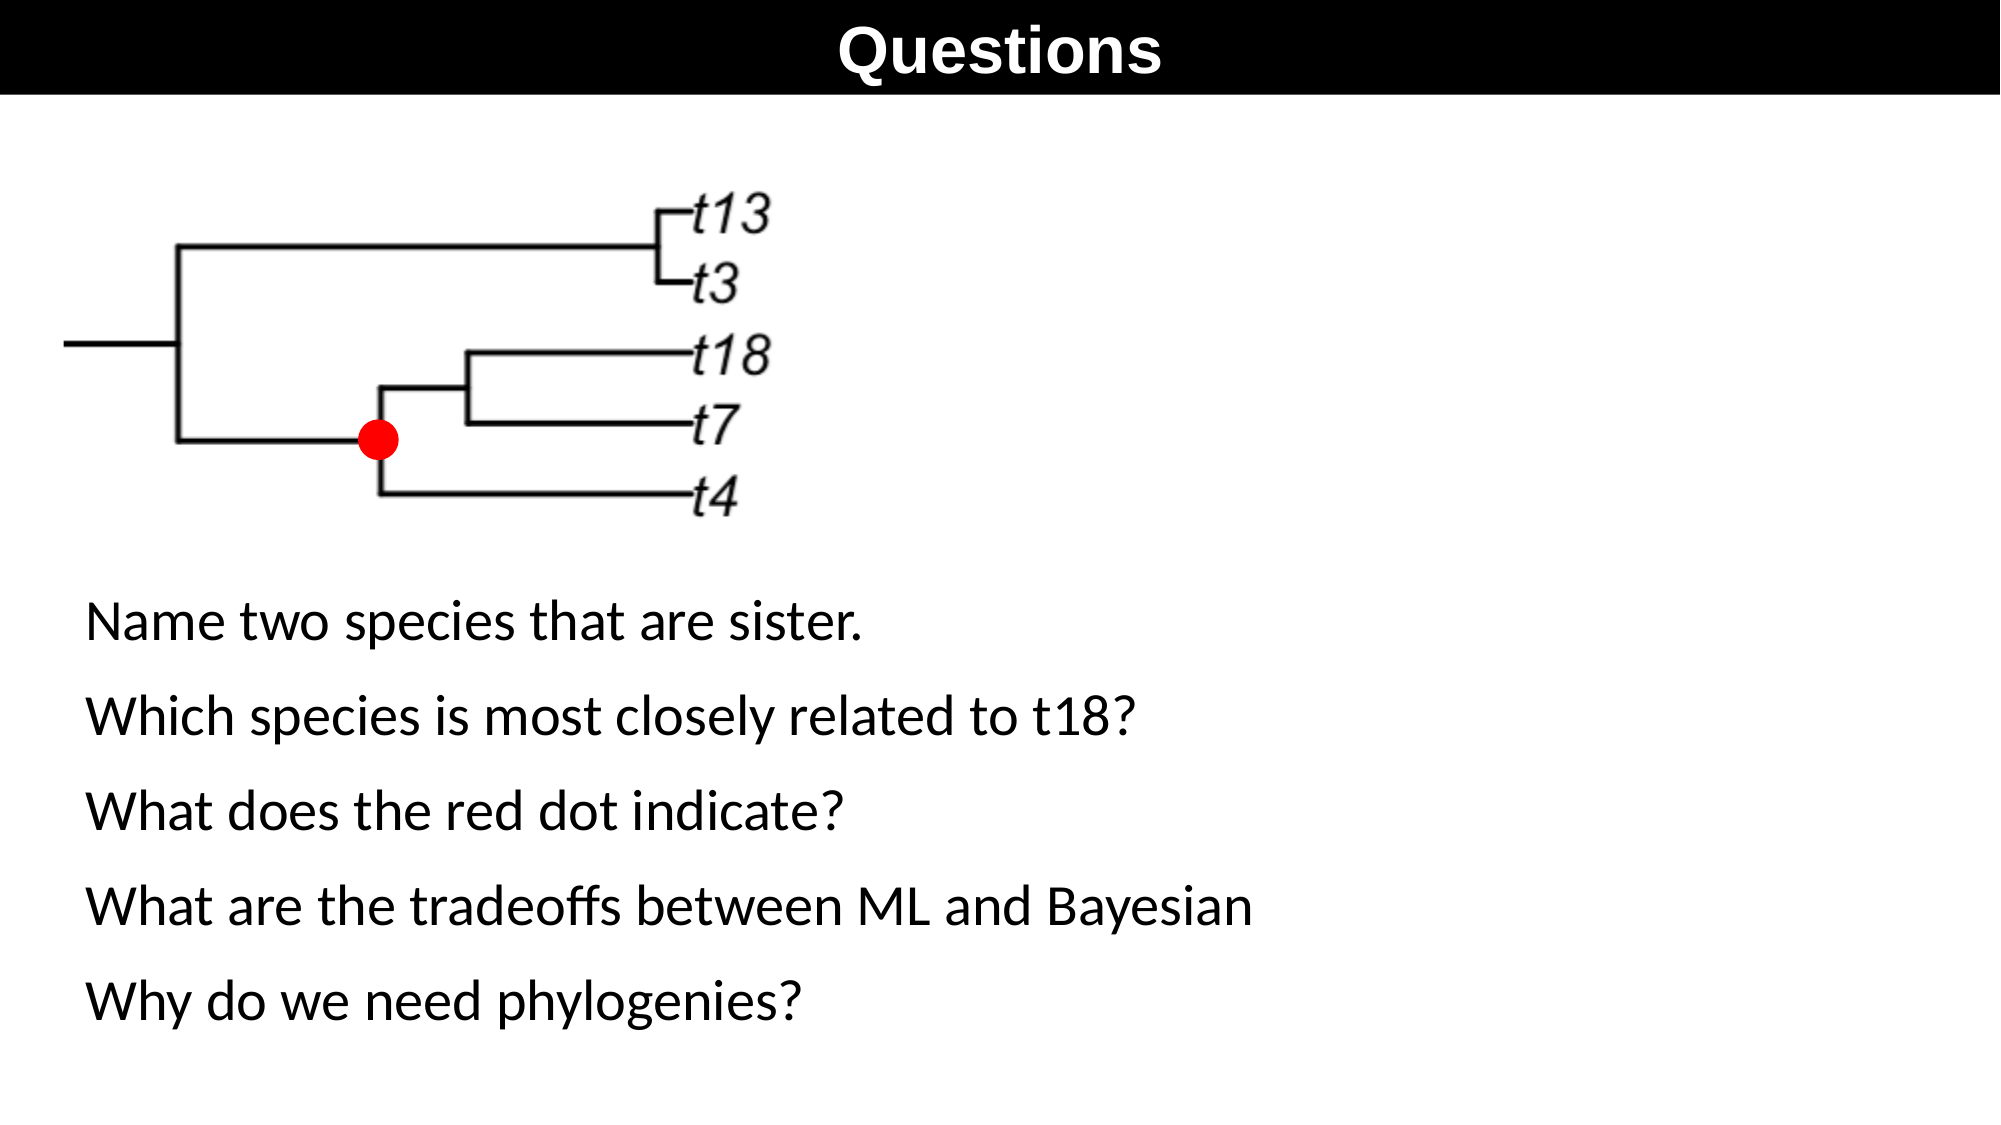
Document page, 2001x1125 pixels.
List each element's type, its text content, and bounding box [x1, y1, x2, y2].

text_box Questions [0, 0, 2000, 95]
picture [63, 136, 891, 535]
text_box Name two species that are sister. Which species is most closely related to t18? What does the red dot indicate? What are the tradeoffs between ML and Bayesian Why do we need phylogenies? [70, 574, 1270, 1040]
